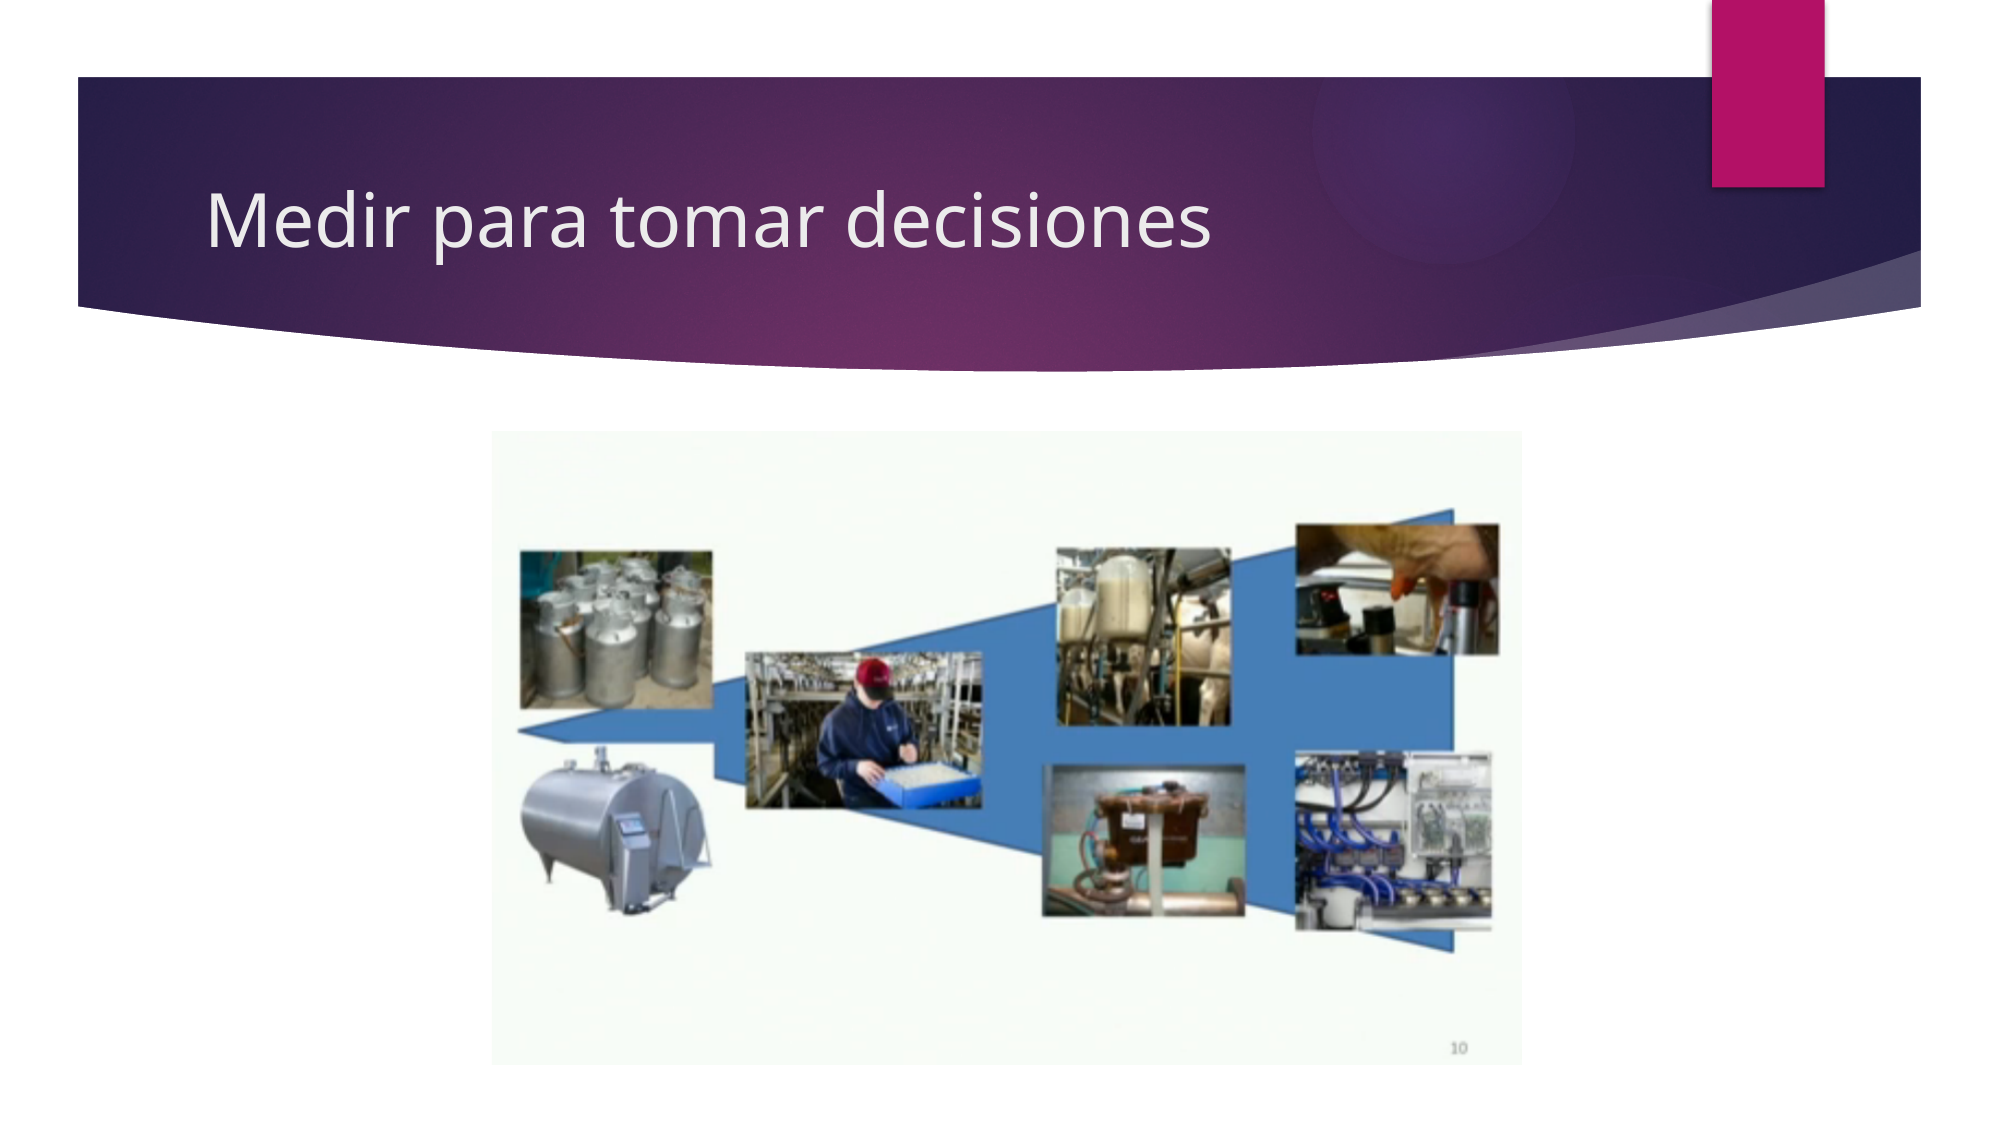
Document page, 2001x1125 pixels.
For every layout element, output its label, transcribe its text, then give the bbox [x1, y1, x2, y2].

title Medir para tomar decisiones [189, 159, 1627, 276]
picture [491, 430, 1523, 1066]
